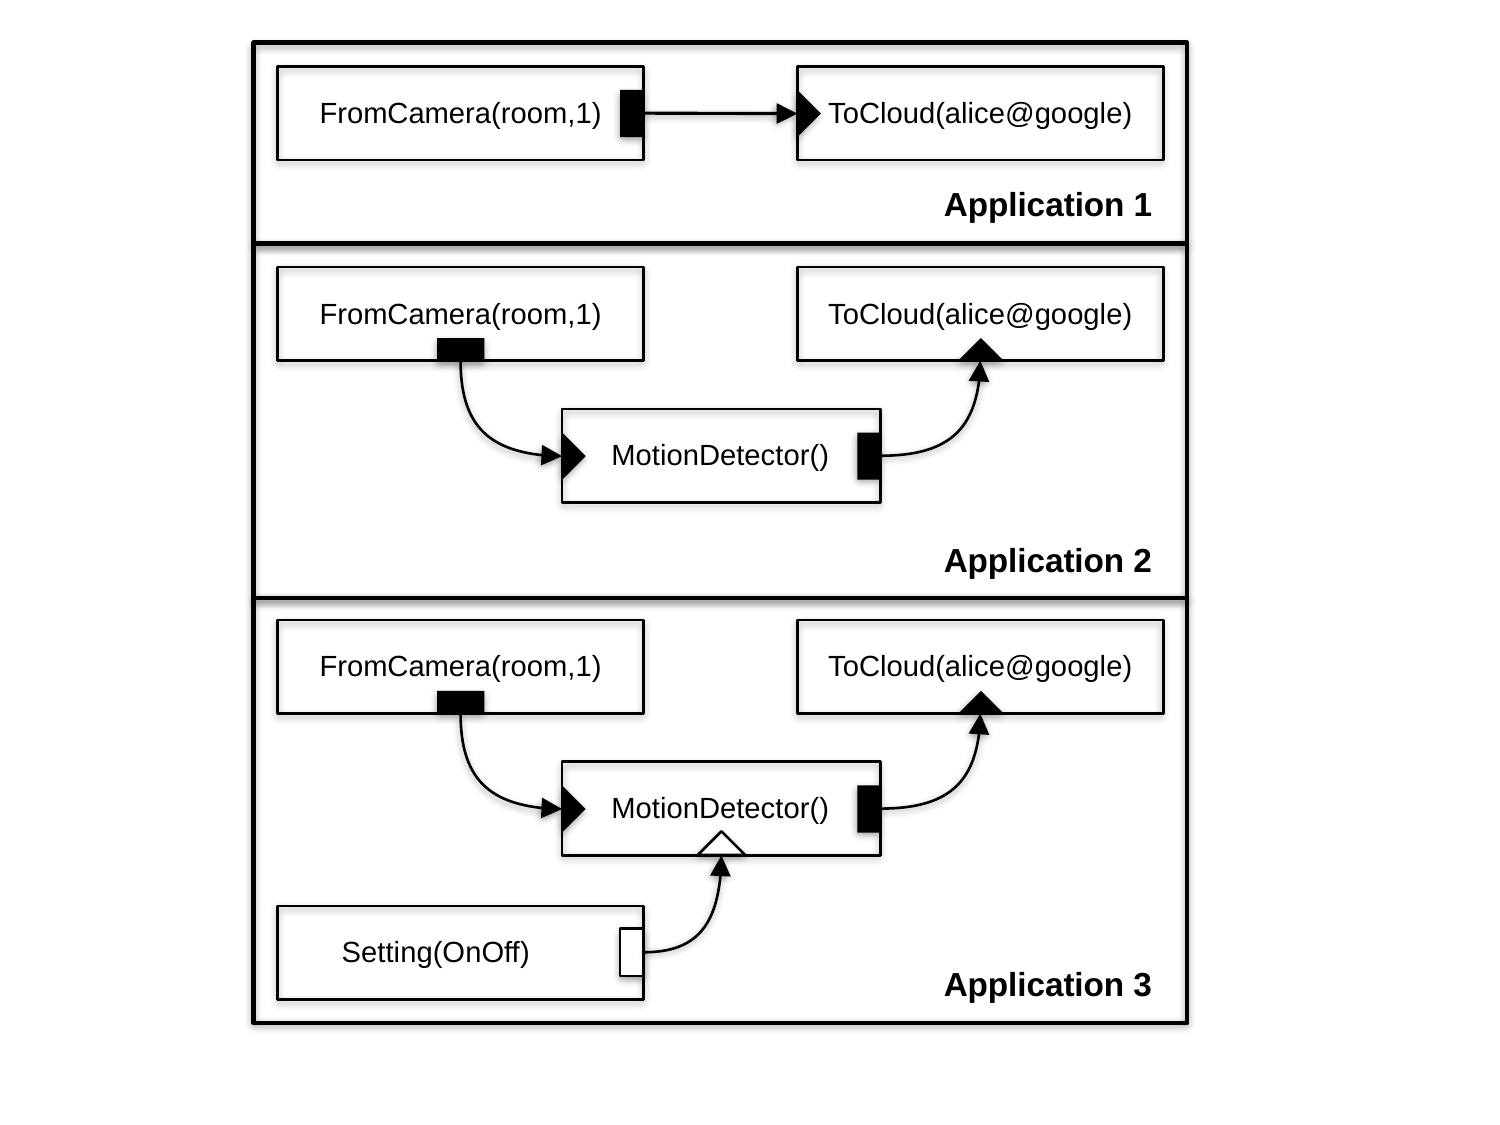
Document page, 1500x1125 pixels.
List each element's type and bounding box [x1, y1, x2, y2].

text_box [252, 42, 1188, 1024]
